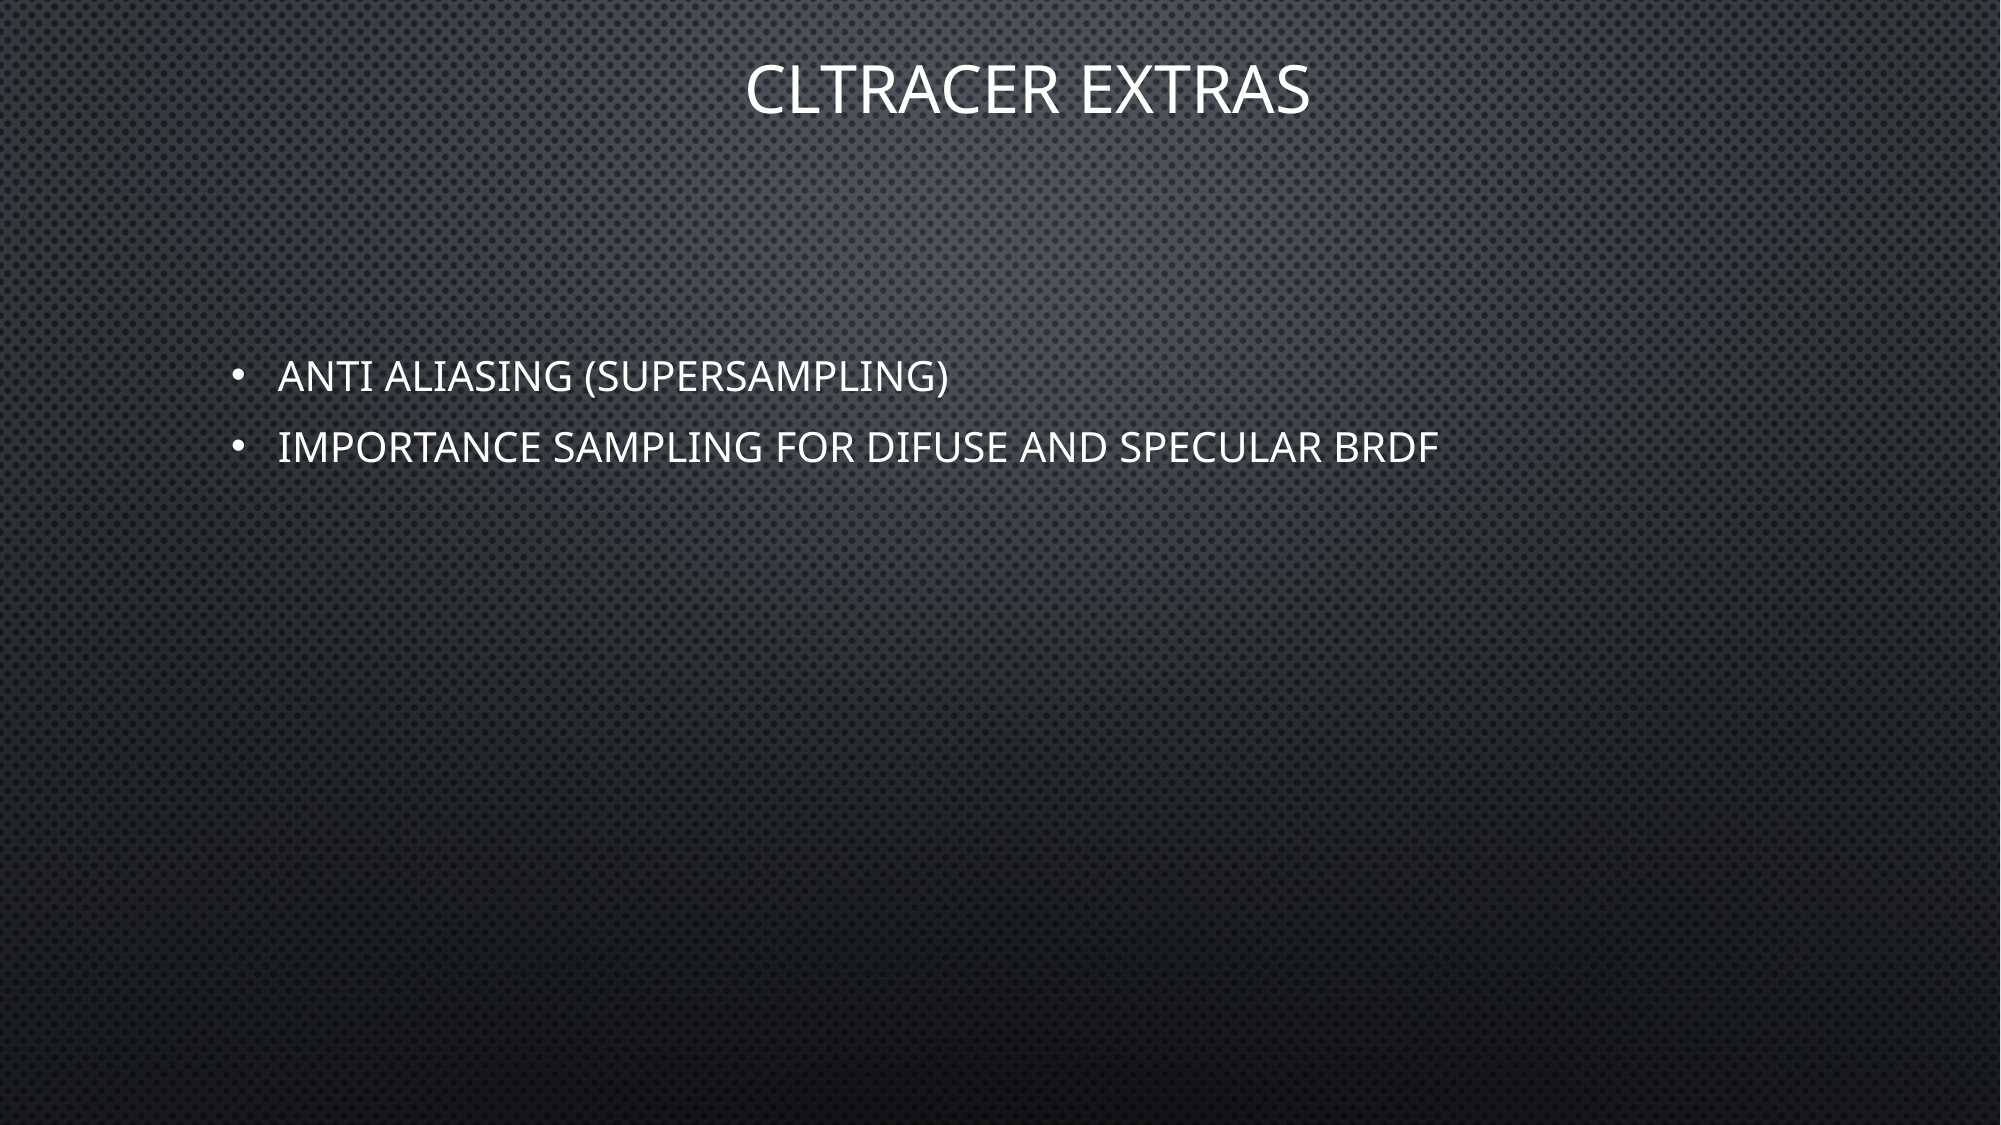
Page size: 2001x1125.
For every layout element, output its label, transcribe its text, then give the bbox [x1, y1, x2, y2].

list Anti Aliasing (Supersampling) Importance Sampling for difuse and specular brdf [215, 153, 1841, 667]
text_box Cltracer Extras [339, 19, 1718, 153]
